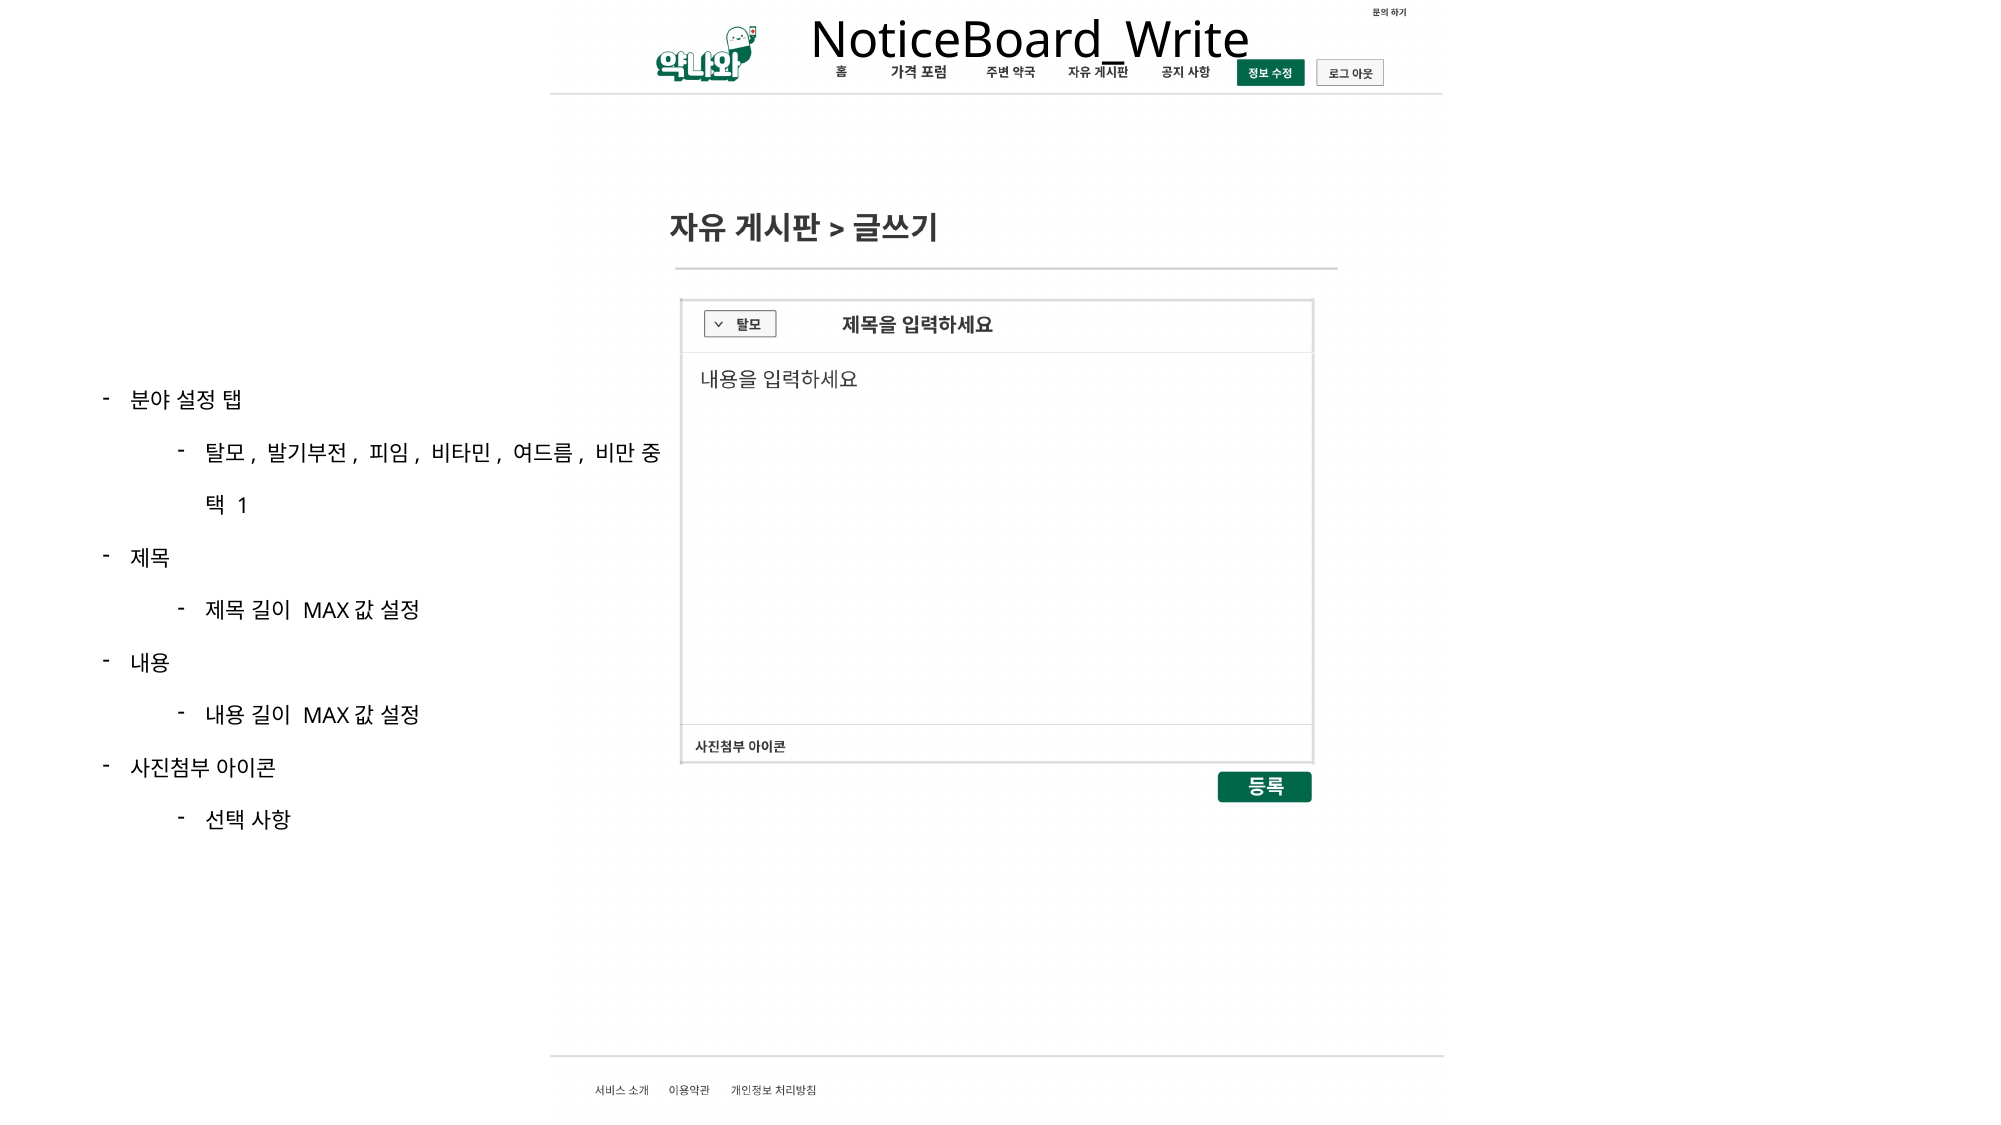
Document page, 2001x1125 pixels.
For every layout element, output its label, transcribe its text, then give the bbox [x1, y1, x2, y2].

picture [550, 0, 1450, 1125]
text_box 분야 설정 탭 탈모, 발기부전, 피임, 비타민, 여드름, 비만 중 택 1 제목 제목 길이 MAX값 설정 내용 내용 길이 MAX값 설정 사진첨부 아이콘 선택 사항 [87, 353, 550, 841]
